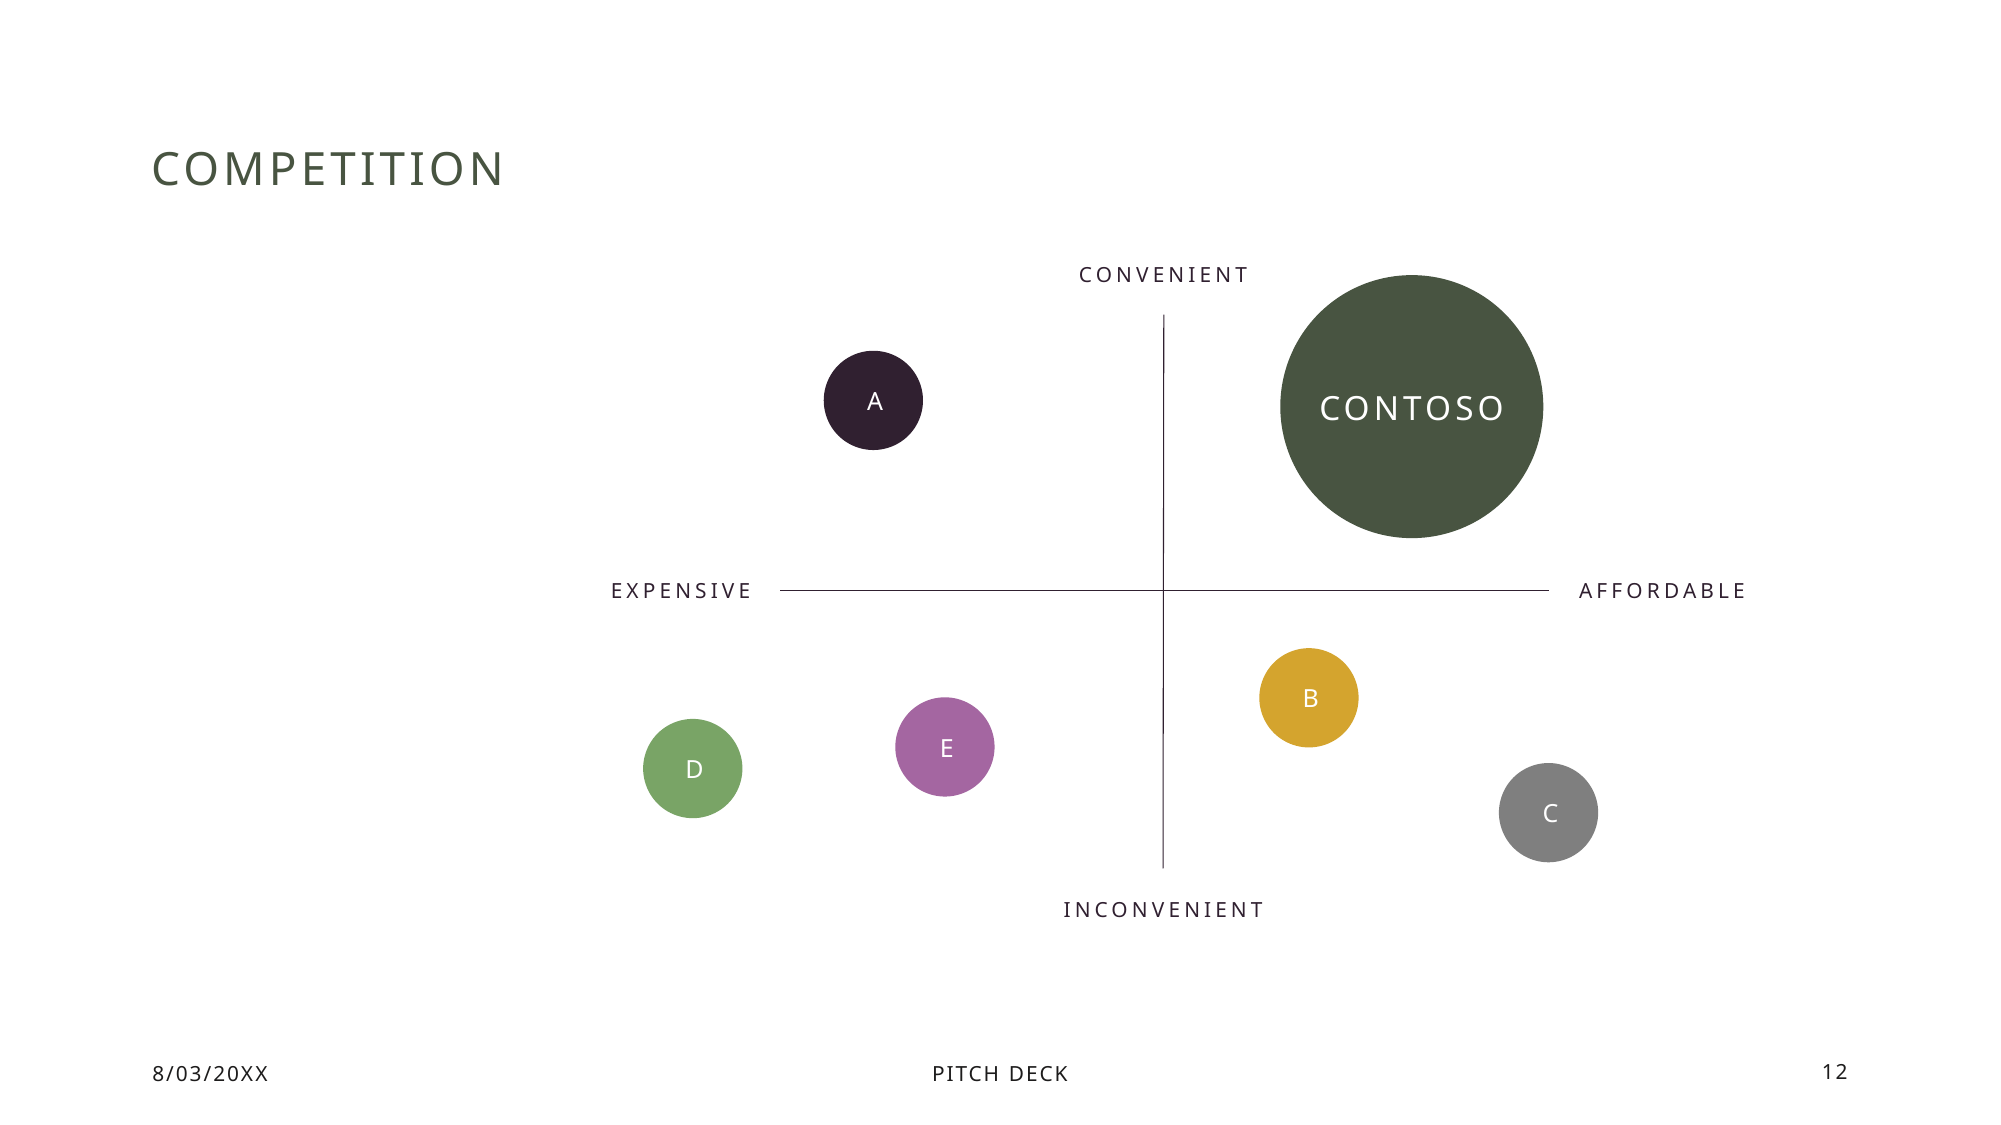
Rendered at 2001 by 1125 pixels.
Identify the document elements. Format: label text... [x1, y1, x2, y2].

list B [1213, 657, 1408, 739]
list Contoso [1271, 320, 1552, 493]
list C [1453, 772, 1648, 853]
text_box [917, 697, 973, 706]
list Expensive​ [581, 550, 780, 631]
text_box [845, 351, 902, 360]
list E [849, 706, 1044, 788]
text_box [1520, 763, 1577, 772]
list A [778, 360, 973, 441]
list Affordable [1548, 550, 1776, 631]
text_box [1313, 275, 1511, 320]
footer PITCH DECK [662, 1042, 1338, 1103]
list convenient [1023, 233, 1304, 315]
text_box [664, 809, 721, 818]
list Inconvenient​ [1023, 868, 1304, 950]
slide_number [137, 1042, 588, 1103]
title competition [136, 118, 857, 224]
text_box [845, 441, 901, 450]
text_box [1282, 739, 1336, 747]
text_box [1313, 493, 1511, 538]
list D [597, 728, 792, 809]
text_box [1520, 853, 1577, 862]
slide_number 12 [1412, 1042, 1863, 1103]
text_box [1281, 648, 1337, 657]
text_box [665, 719, 721, 728]
text_box [918, 788, 972, 797]
